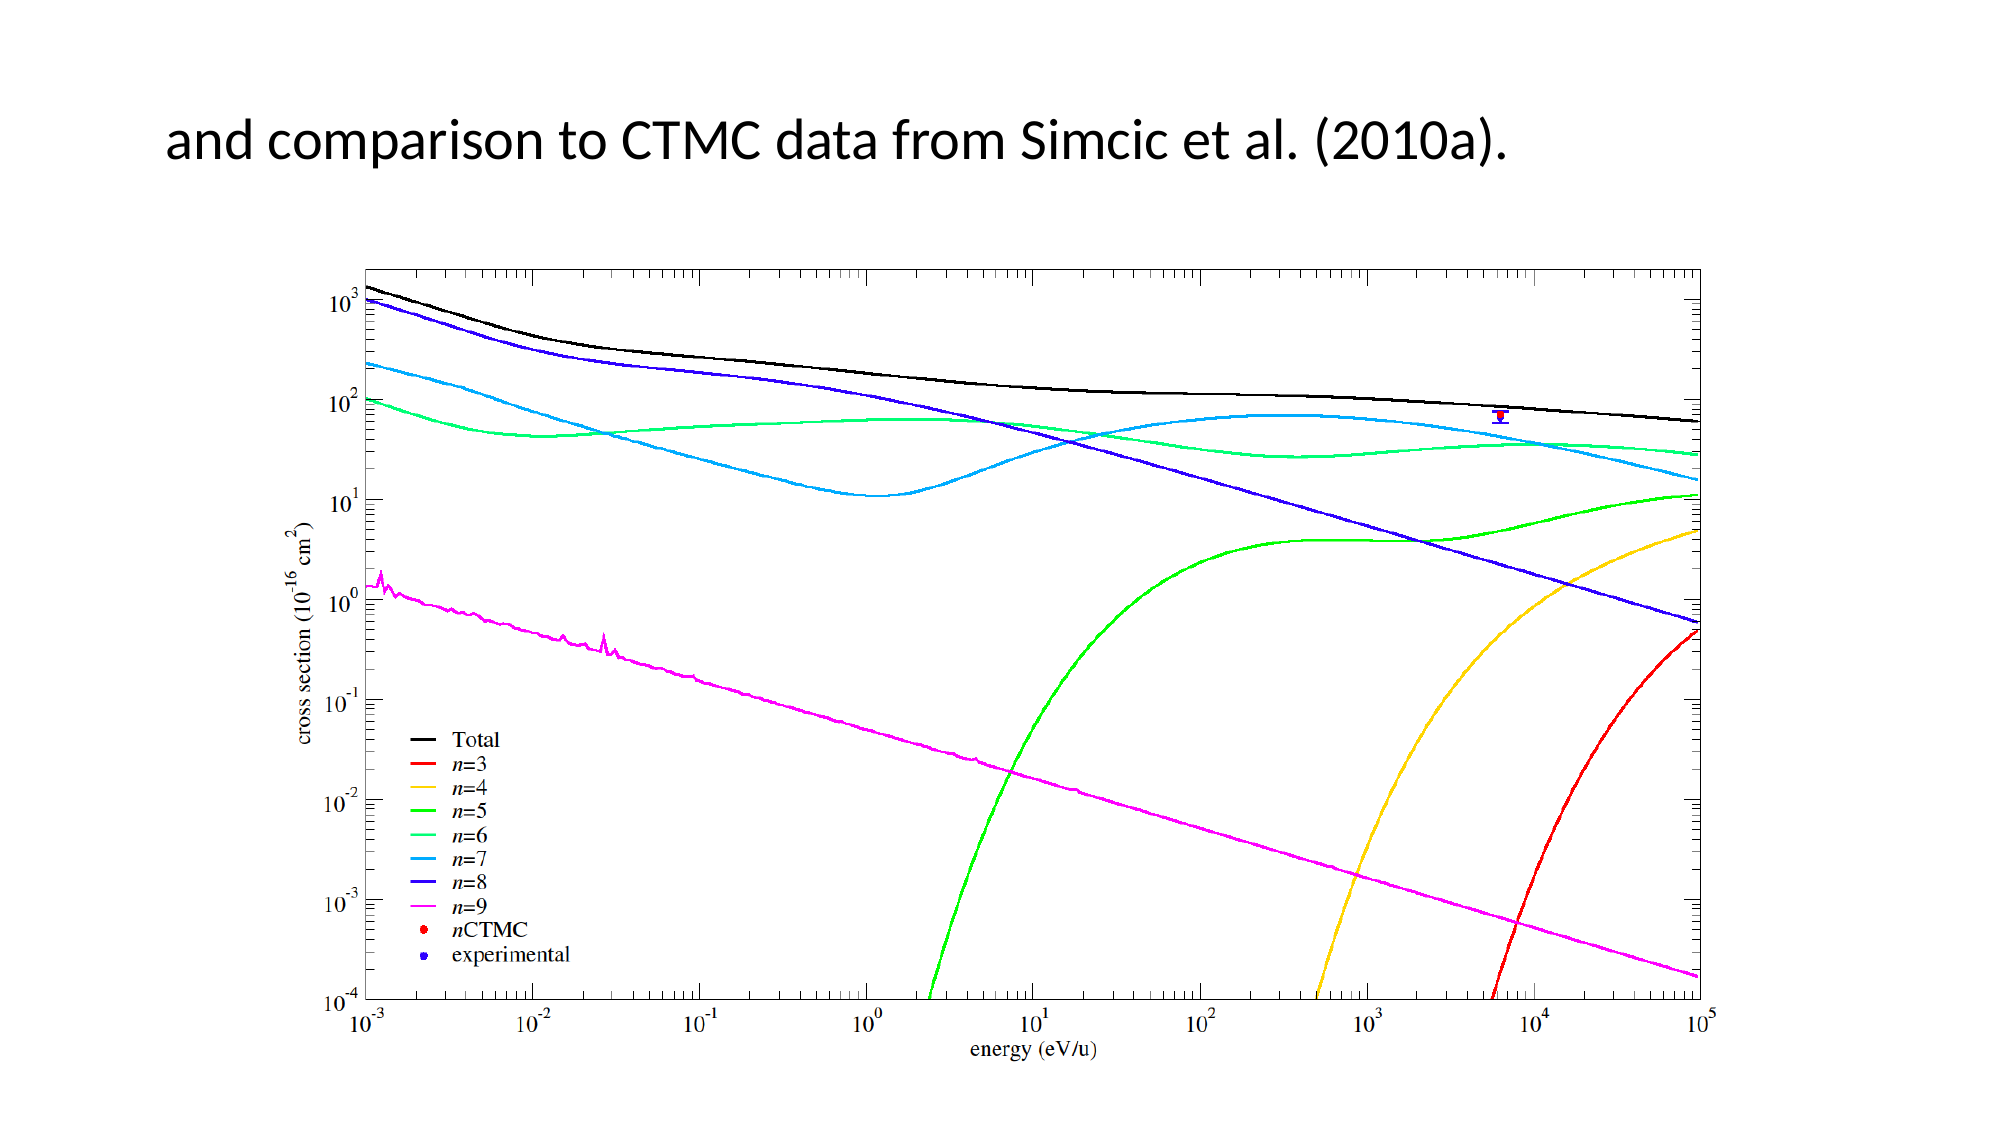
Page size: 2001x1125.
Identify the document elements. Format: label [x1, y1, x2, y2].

text_box [283, 267, 1717, 1062]
